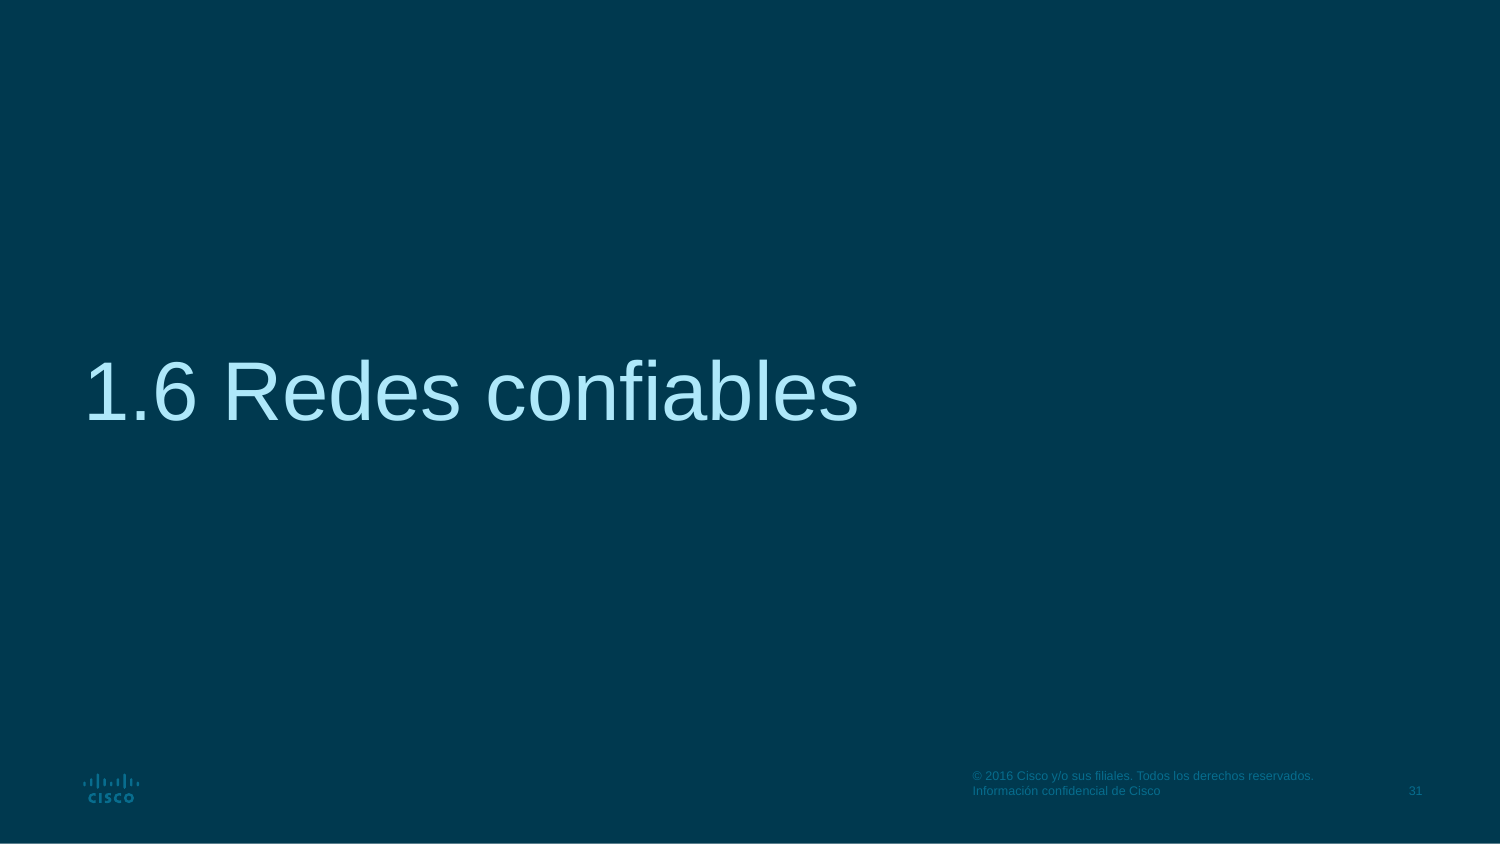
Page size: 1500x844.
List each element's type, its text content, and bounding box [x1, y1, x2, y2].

title 1.6 Redes confiables [68, 150, 1419, 446]
